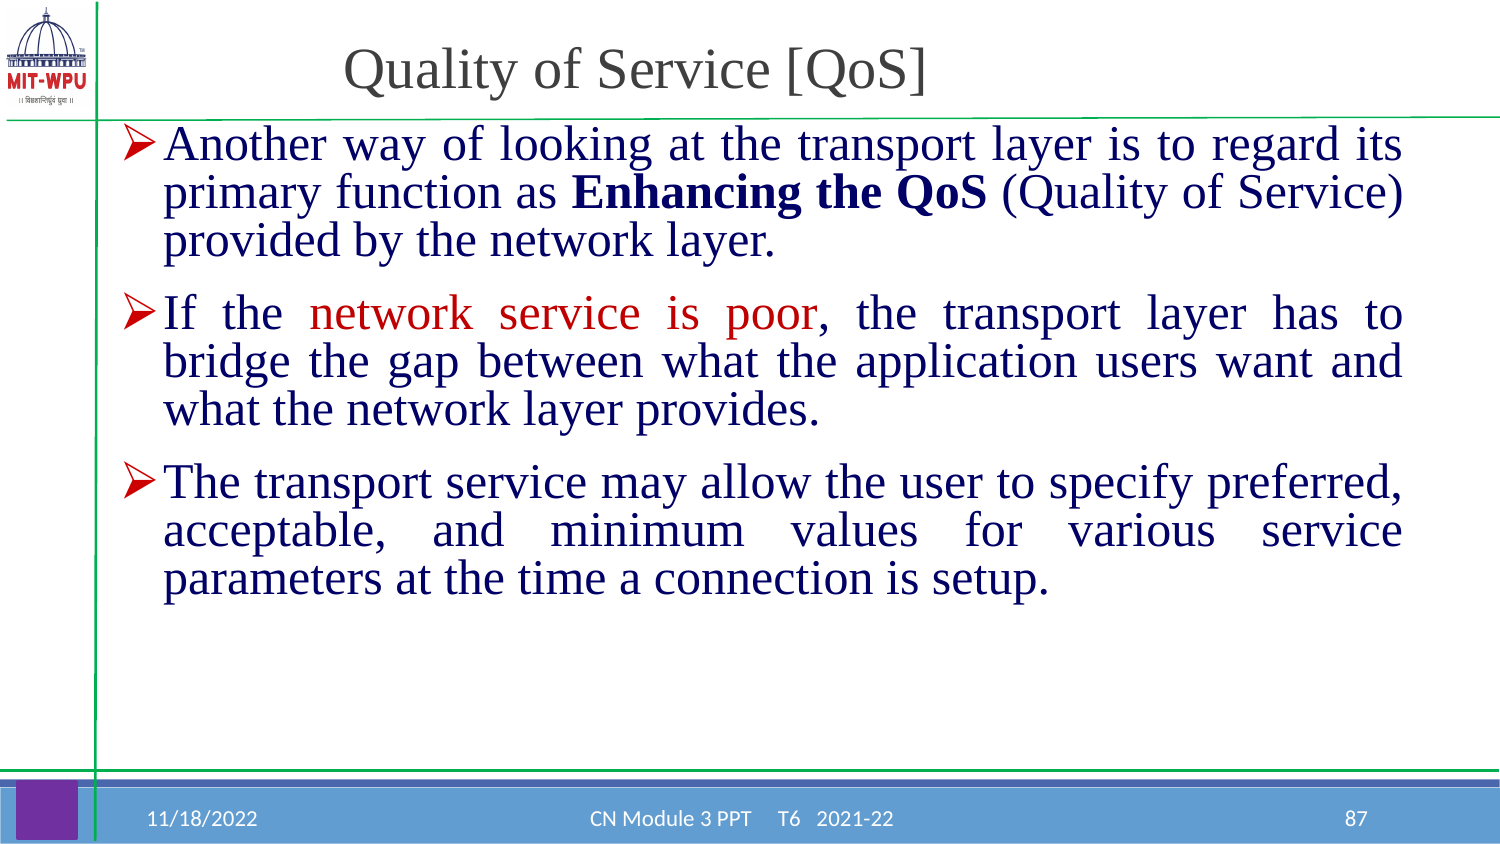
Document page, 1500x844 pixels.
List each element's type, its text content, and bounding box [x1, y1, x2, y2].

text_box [102, 116, 1500, 121]
title Quality of Service [QoS] [0, 0, 1274, 141]
picture [6, 7, 94, 106]
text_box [6, 116, 89, 121]
text_box Another way of looking at the transport layer is to regard its primary function as Enhancing the QoS (Quality of Service) provided by the network layer. If the network service is poor, the transport layer has to bridge the gap between what the application users want and what the network layer provides. The transport service may allow the user to specify preferred, acceptable, and minimum values for various service parameters at the time a connection is setup. [102, 130, 1416, 684]
slide_number ‹#› [1218, 794, 1380, 840]
text_box [17, 782, 76, 839]
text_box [94, 1, 98, 842]
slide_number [135, 794, 440, 840]
footer CN Module 3 PPT T6 2021-22 [453, 794, 1047, 840]
